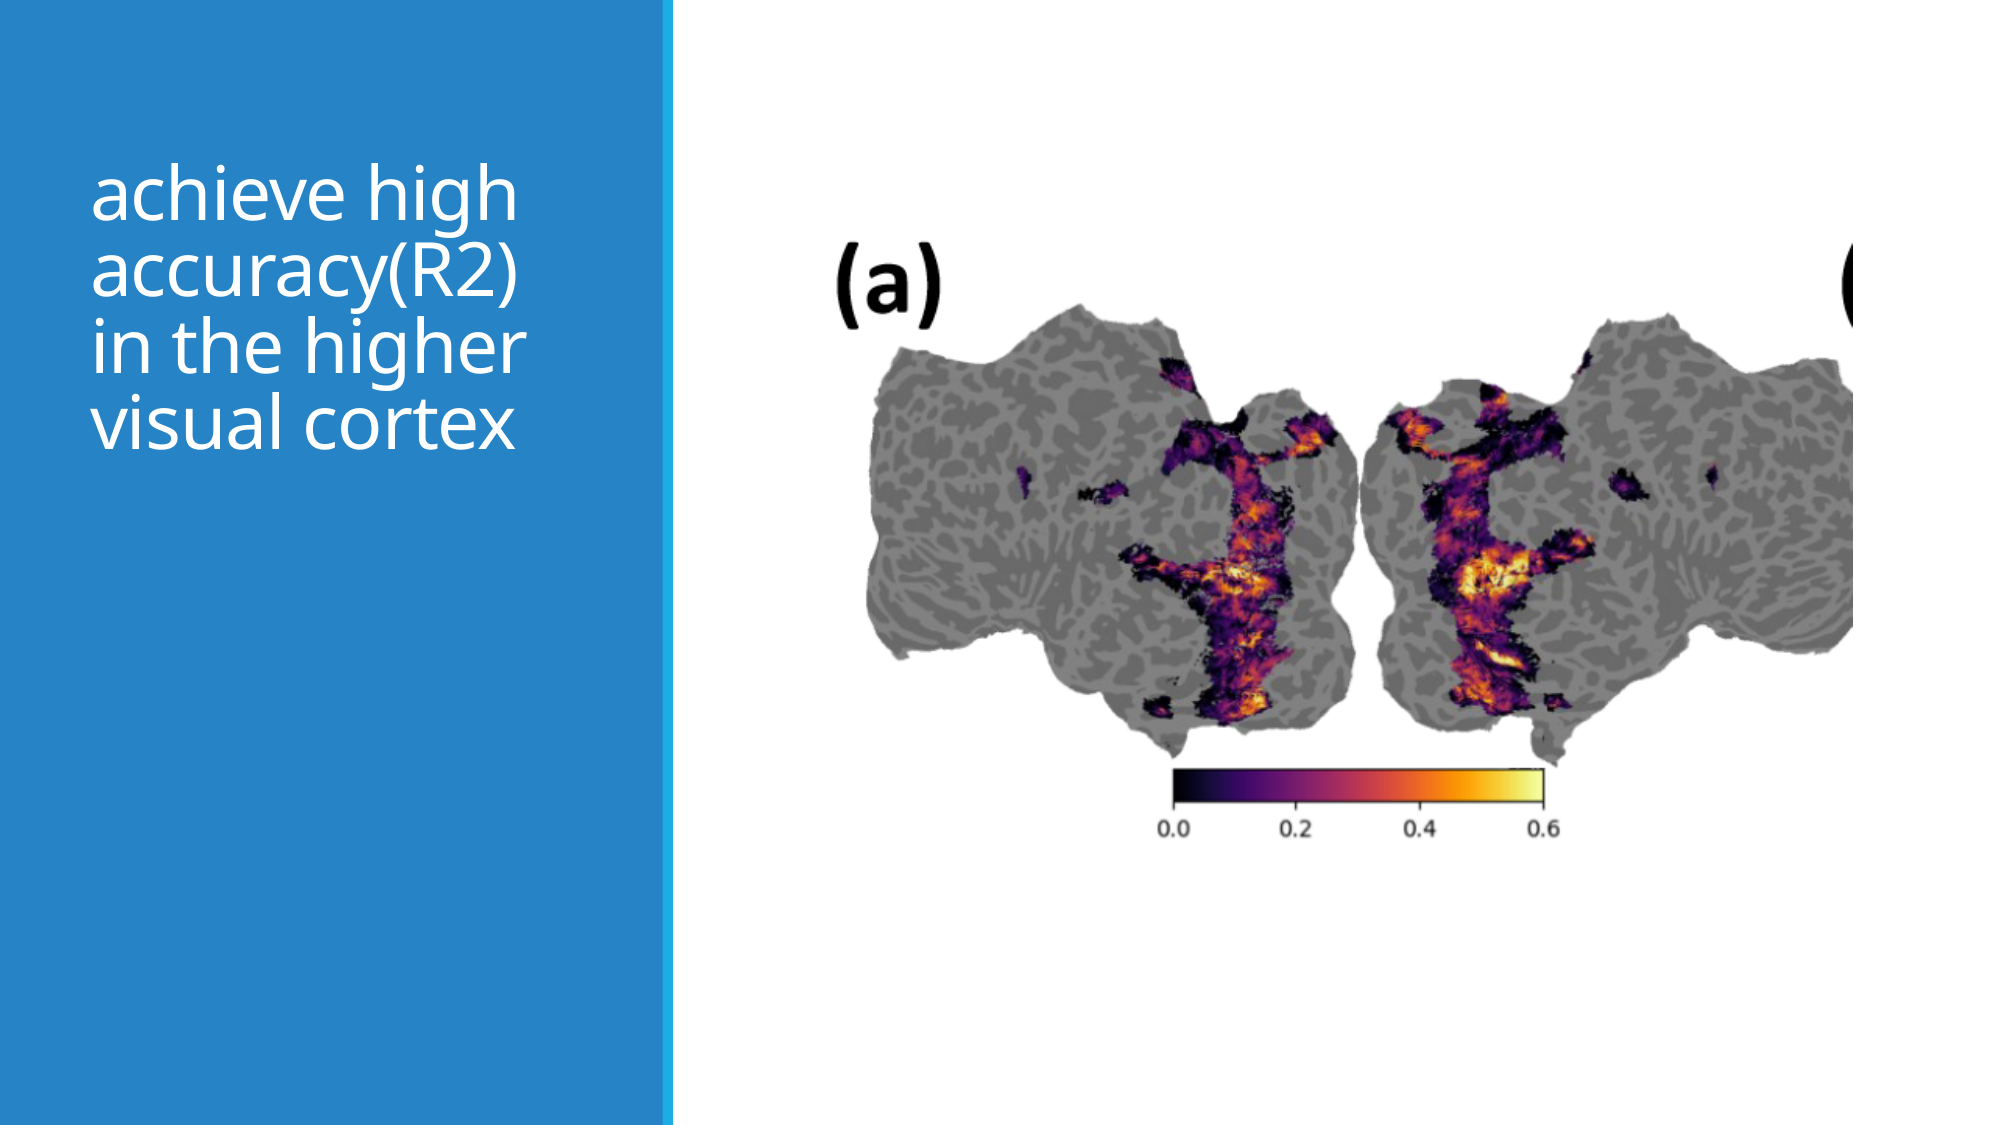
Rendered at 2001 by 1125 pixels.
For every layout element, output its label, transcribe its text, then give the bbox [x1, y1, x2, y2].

title achieve high accuracy(R2) in the higher visual cortex [75, 97, 600, 473]
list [786, 184, 1854, 918]
